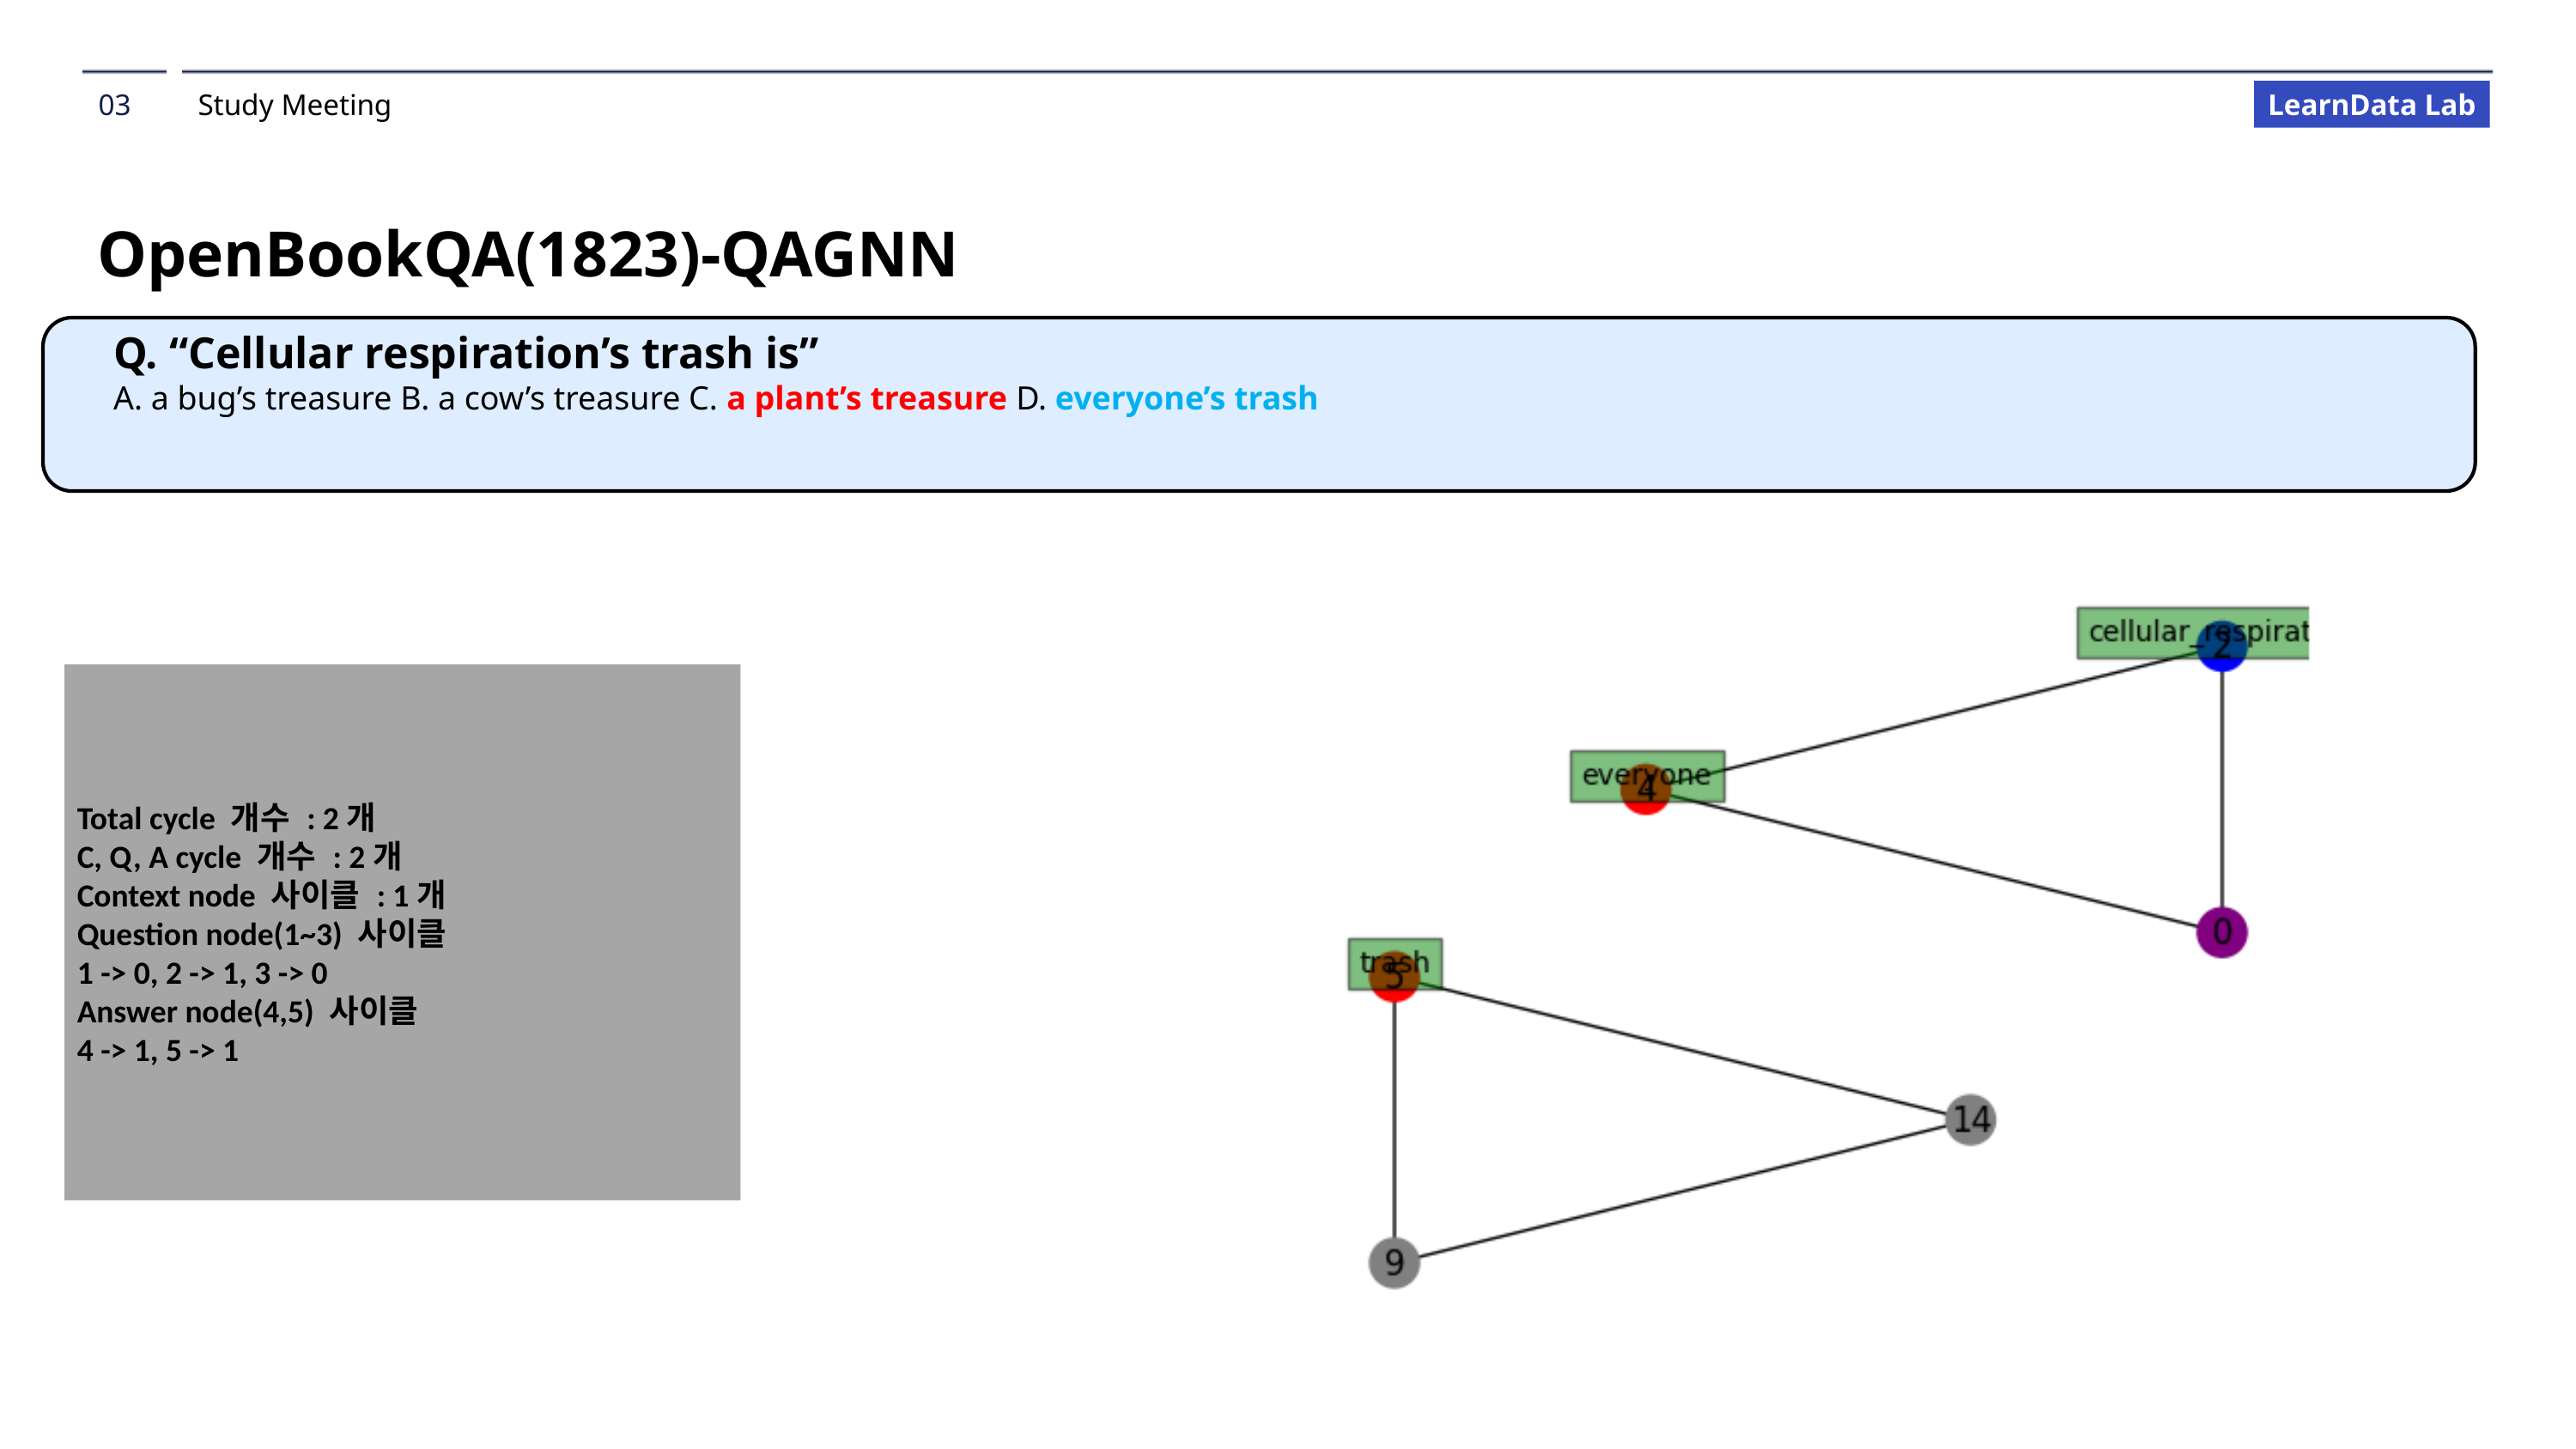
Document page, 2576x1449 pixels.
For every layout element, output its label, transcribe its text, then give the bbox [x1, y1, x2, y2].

text_box OpenBookQA(1823)-QAGNN [84, 207, 1235, 296]
text_box 03 [85, 82, 161, 128]
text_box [82, 67, 167, 76]
picture [1287, 562, 2328, 1349]
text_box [182, 67, 2493, 76]
text_box [40, 315, 2477, 494]
text_box Q. “Cellular respiration’s trash is” A. a bug’s treasure B. a cow’s treasure C. a plant’s treasure D. everyone’s trash [100, 319, 2493, 423]
text_box Total cycle 개수 : 2개 C, Q, A cycle 개수 : 2개 Context node 사이클 : 1개 Question node(1~3) 사이클 1 -> 0, 2 -> 1, 3 -> 0 Answer node(4,5) 사이클 4 -> 1, 5 -> 1 [63, 663, 743, 1203]
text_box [185, 80, 2490, 142]
